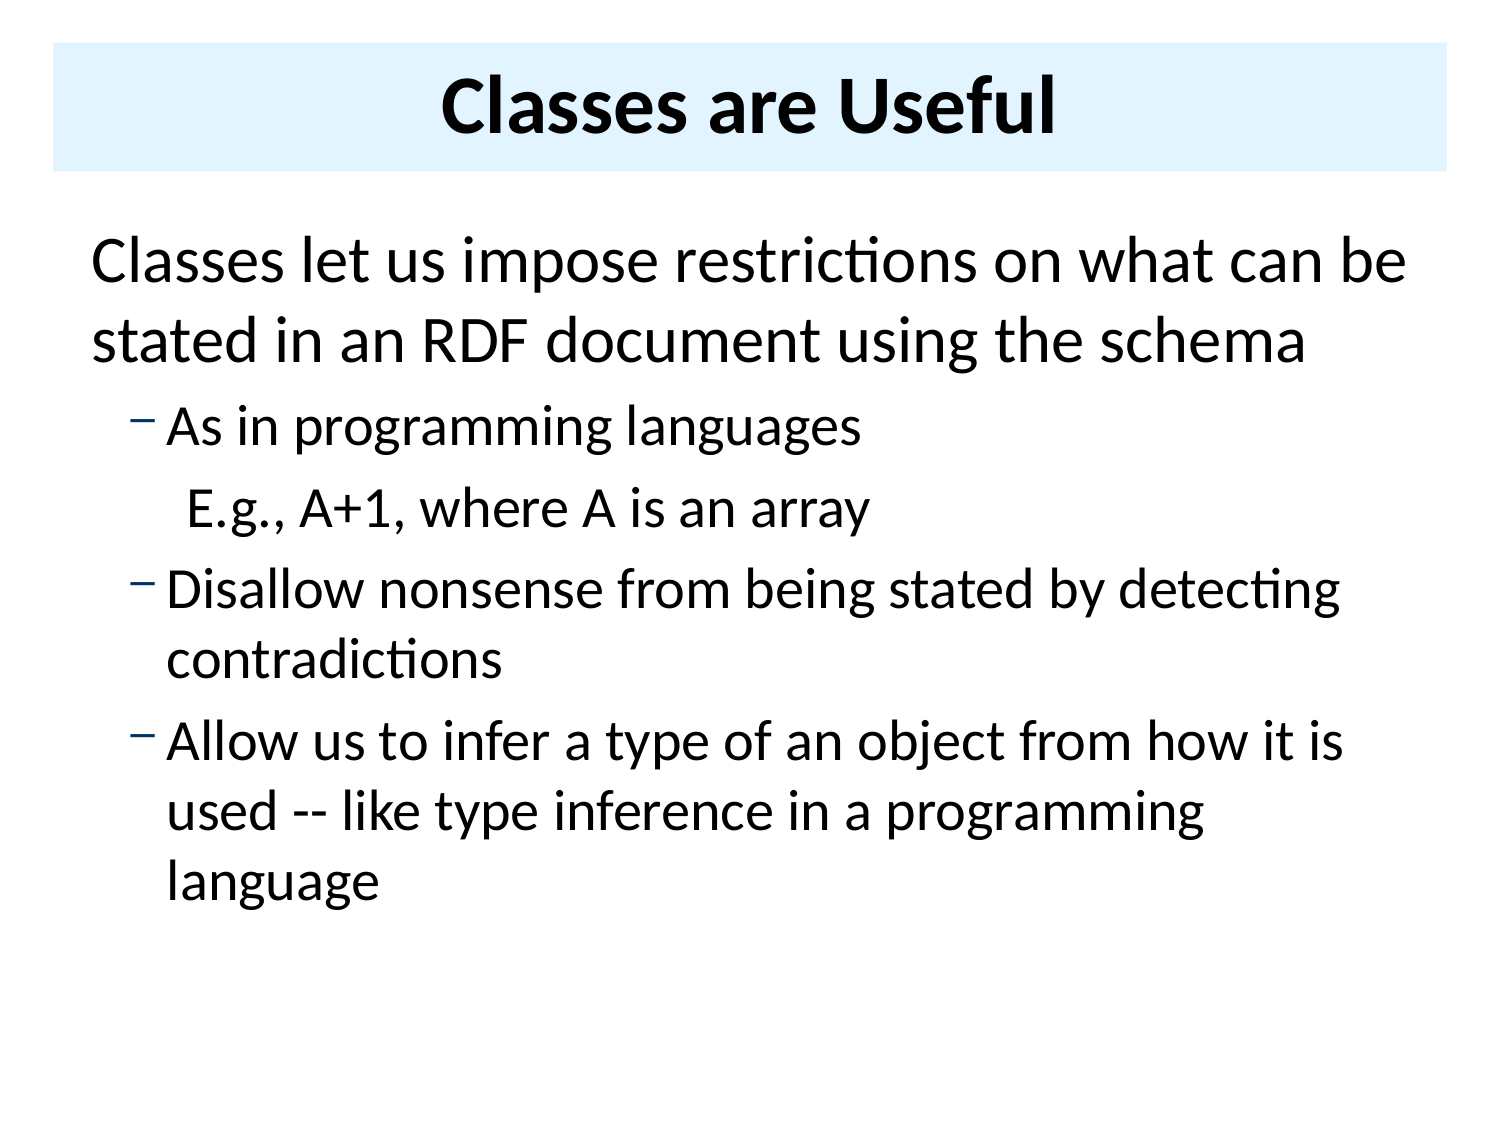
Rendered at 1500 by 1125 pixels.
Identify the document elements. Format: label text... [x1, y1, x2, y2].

title Classes are Useful [53, 42, 1447, 172]
list Classes let us impose restrictions on what can be stated in an RDF document using the schema As in programming languages E.g., A+1, where A is an array Disallow nonsense from being stated by detecting contradictions Allow us to infer a type of an object from how it is used -- like type inference in a programming language [76, 208, 1424, 1059]
